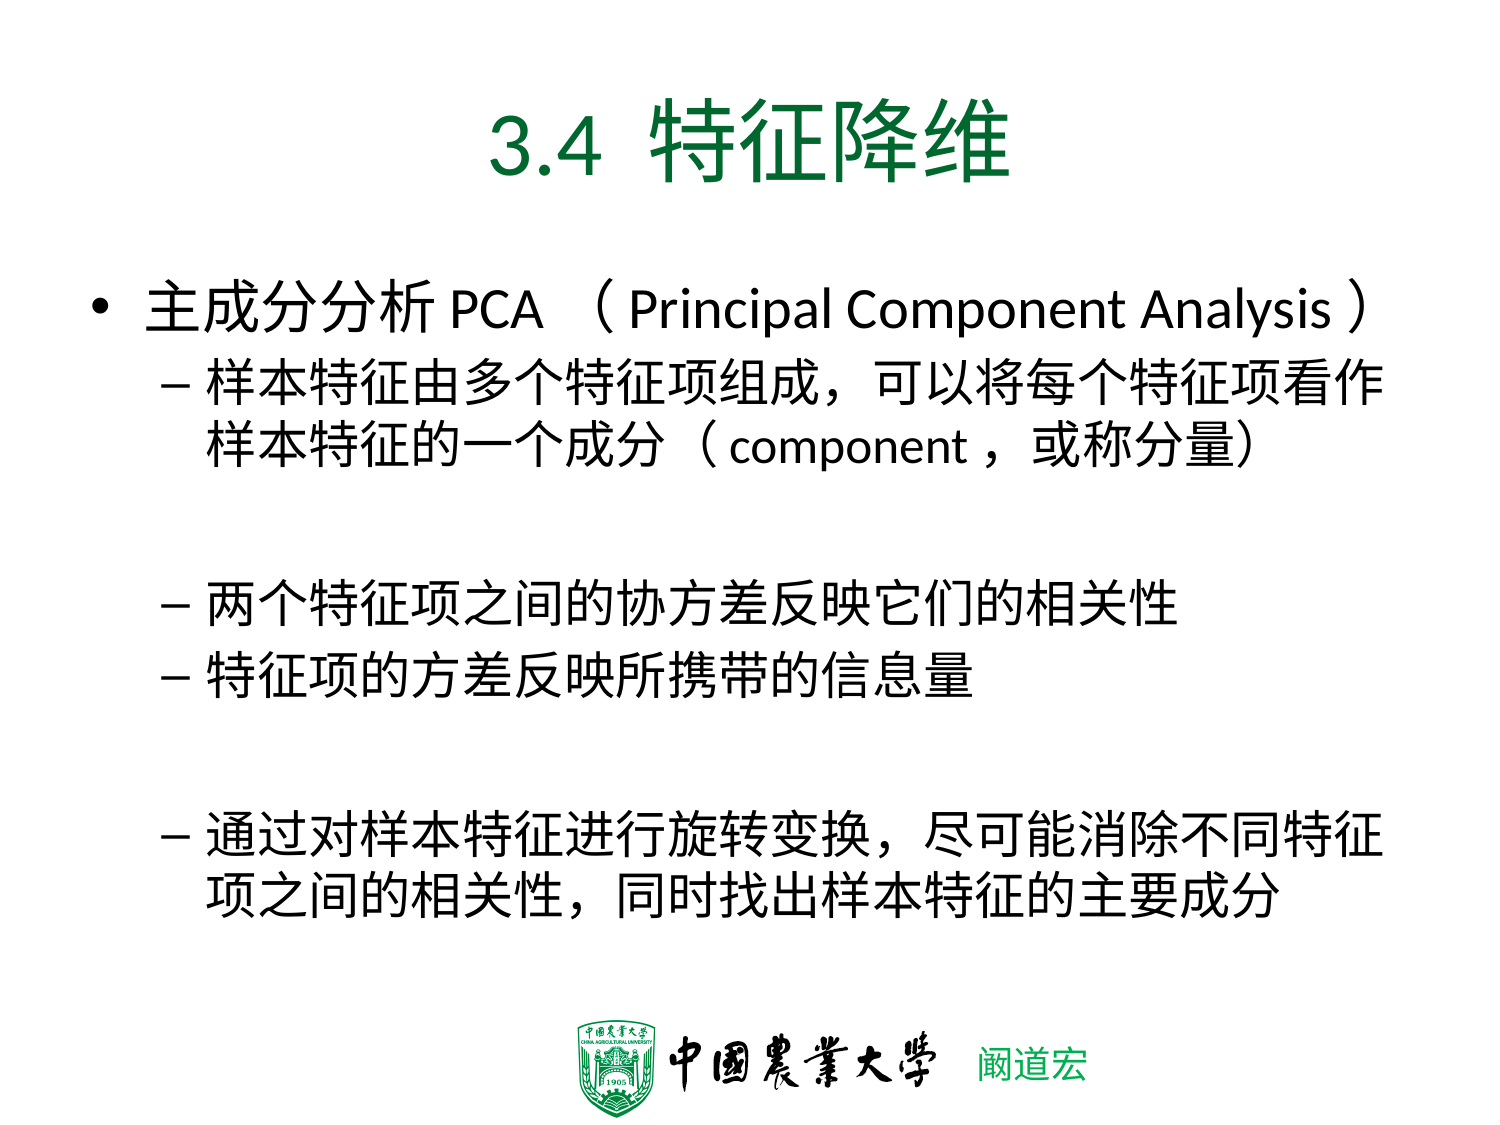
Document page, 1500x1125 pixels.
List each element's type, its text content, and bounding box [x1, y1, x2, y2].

picture [573, 1016, 939, 1119]
title 3.4 特征降维 [75, 45, 1425, 233]
list 主成分分析PCA（Principal Component Analysis） 样本特征由多个特征项组成，可以将每个特征项看作样本特征的一个成分（component，或称分量） 两个特征项之间的协方差反映它们的相关性 特征项的方差反映所携带的信息量 通过对样本特征进行旋转变换，尽可能消除不同特征项之间的相关性，同时找出样本特征的主要成分 [75, 262, 1425, 1005]
